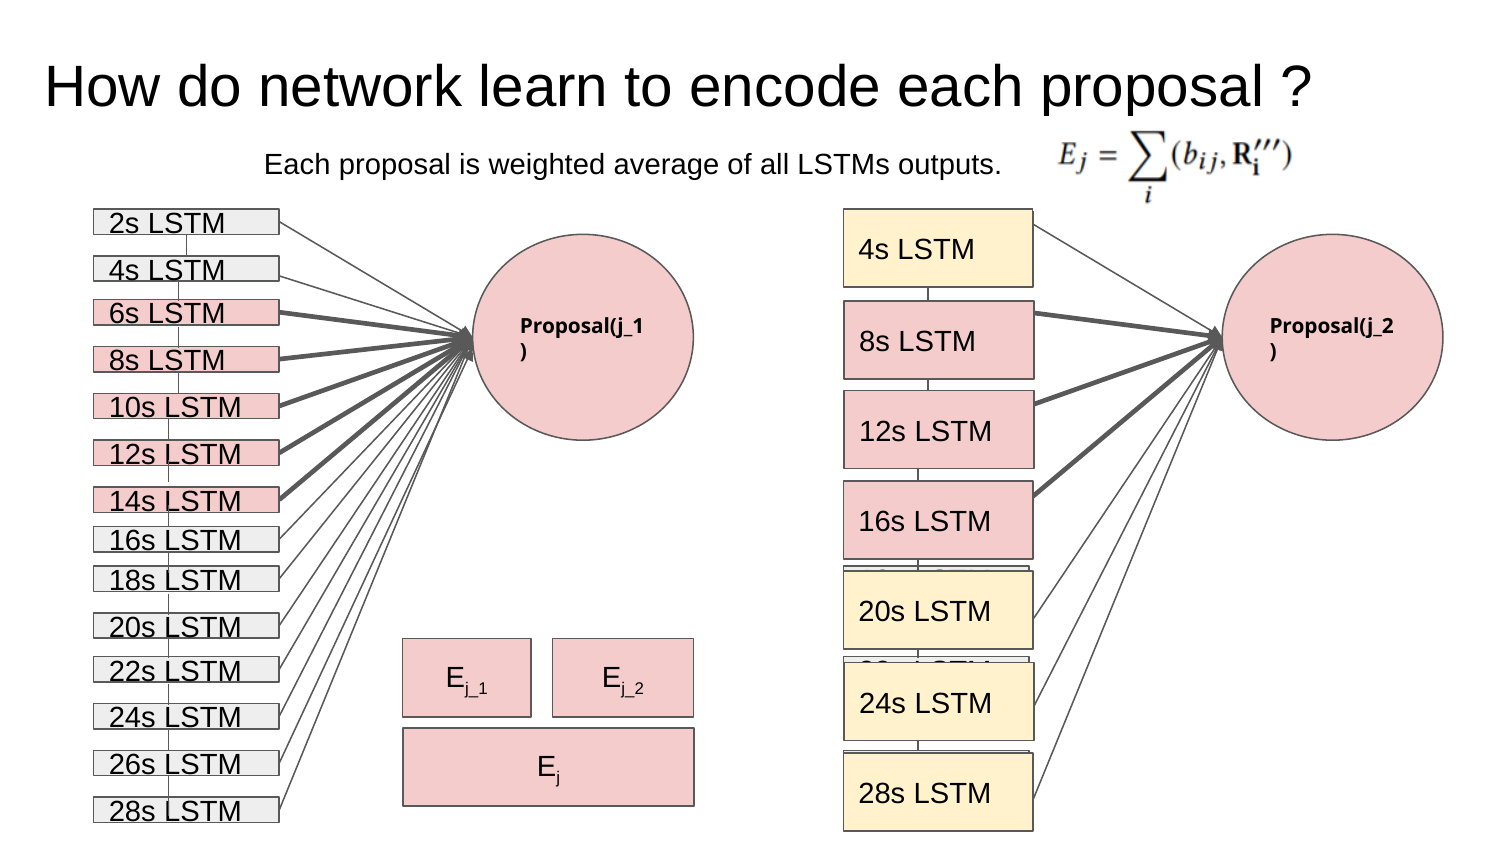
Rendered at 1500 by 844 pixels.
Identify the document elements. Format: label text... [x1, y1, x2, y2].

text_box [843, 221, 1444, 823]
title How do network learn to encode each proposal ? [29, 33, 1467, 167]
picture [1033, 116, 1326, 211]
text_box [93, 208, 694, 823]
text_box Each proposal is weighted average of all LSTMs outputs. [248, 130, 1028, 197]
text_box 4s LSTM [843, 208, 1034, 220]
